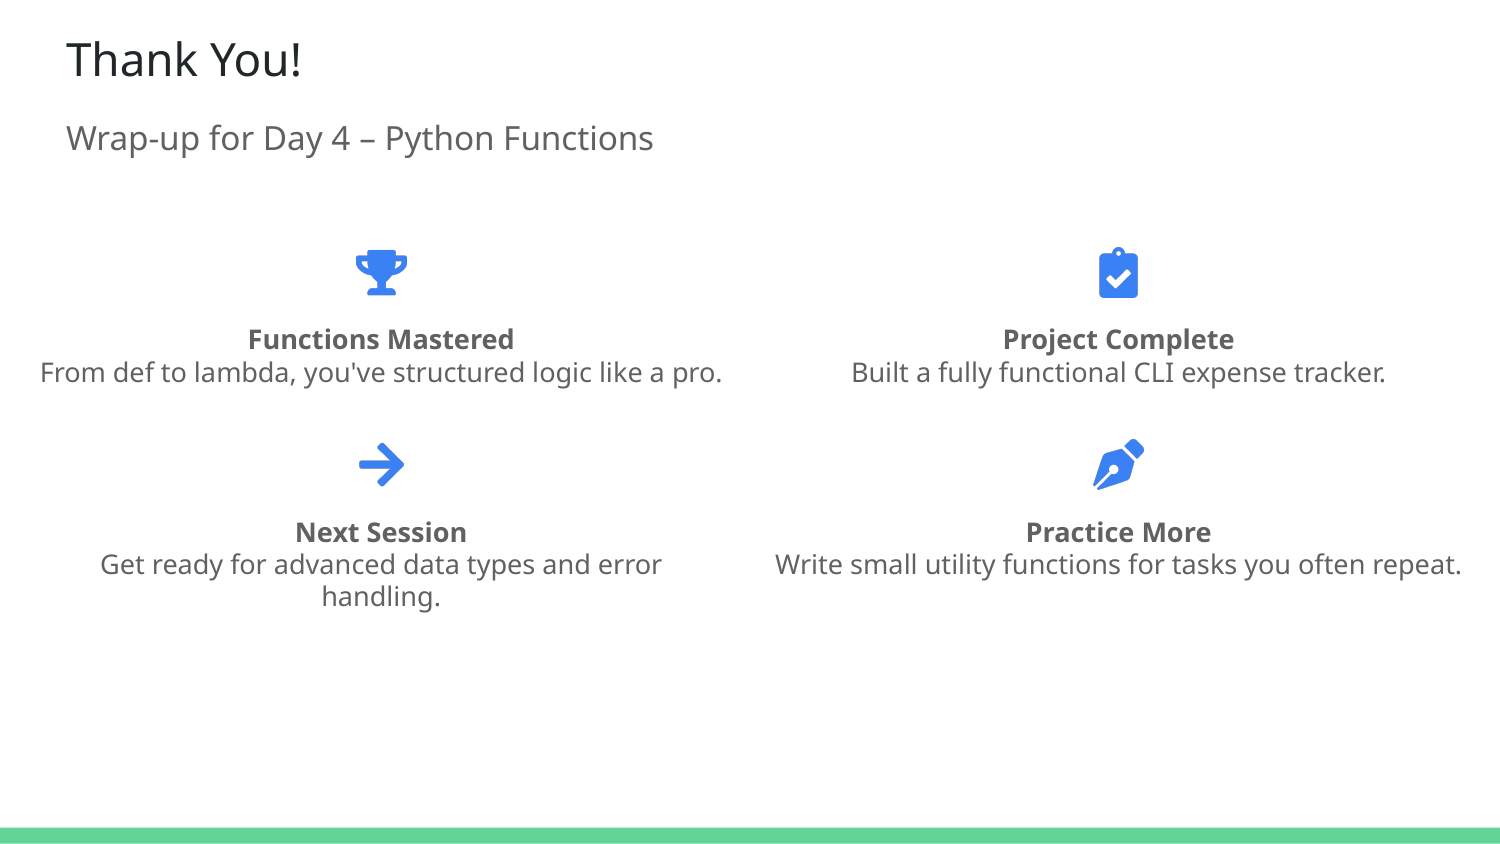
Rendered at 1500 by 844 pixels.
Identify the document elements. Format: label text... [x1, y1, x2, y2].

text_box [774, 247, 1463, 322]
text_box Project Complete Built a fully functional CLI expense tracker. [774, 322, 1463, 388]
text_box Practice More Write small utility functions for tasks you often repeat. [774, 514, 1463, 580]
title Thank You! [51, 0, 1449, 116]
picture [1093, 247, 1144, 298]
picture [1093, 439, 1144, 491]
text_box [774, 439, 1463, 514]
text_box Next Session Get ready for advanced data types and error handling. [37, 514, 725, 613]
text_box [37, 247, 1463, 583]
text_box [37, 247, 726, 391]
text_box [37, 590, 1463, 773]
text_box [37, 439, 726, 583]
picture [356, 439, 407, 491]
subtitle Wrap-up for Day 4 – Python Functions [51, 116, 1449, 196]
picture [356, 247, 407, 298]
text_box Functions Mastered From def to lambda, you've structured logic like a pro. [37, 322, 725, 388]
